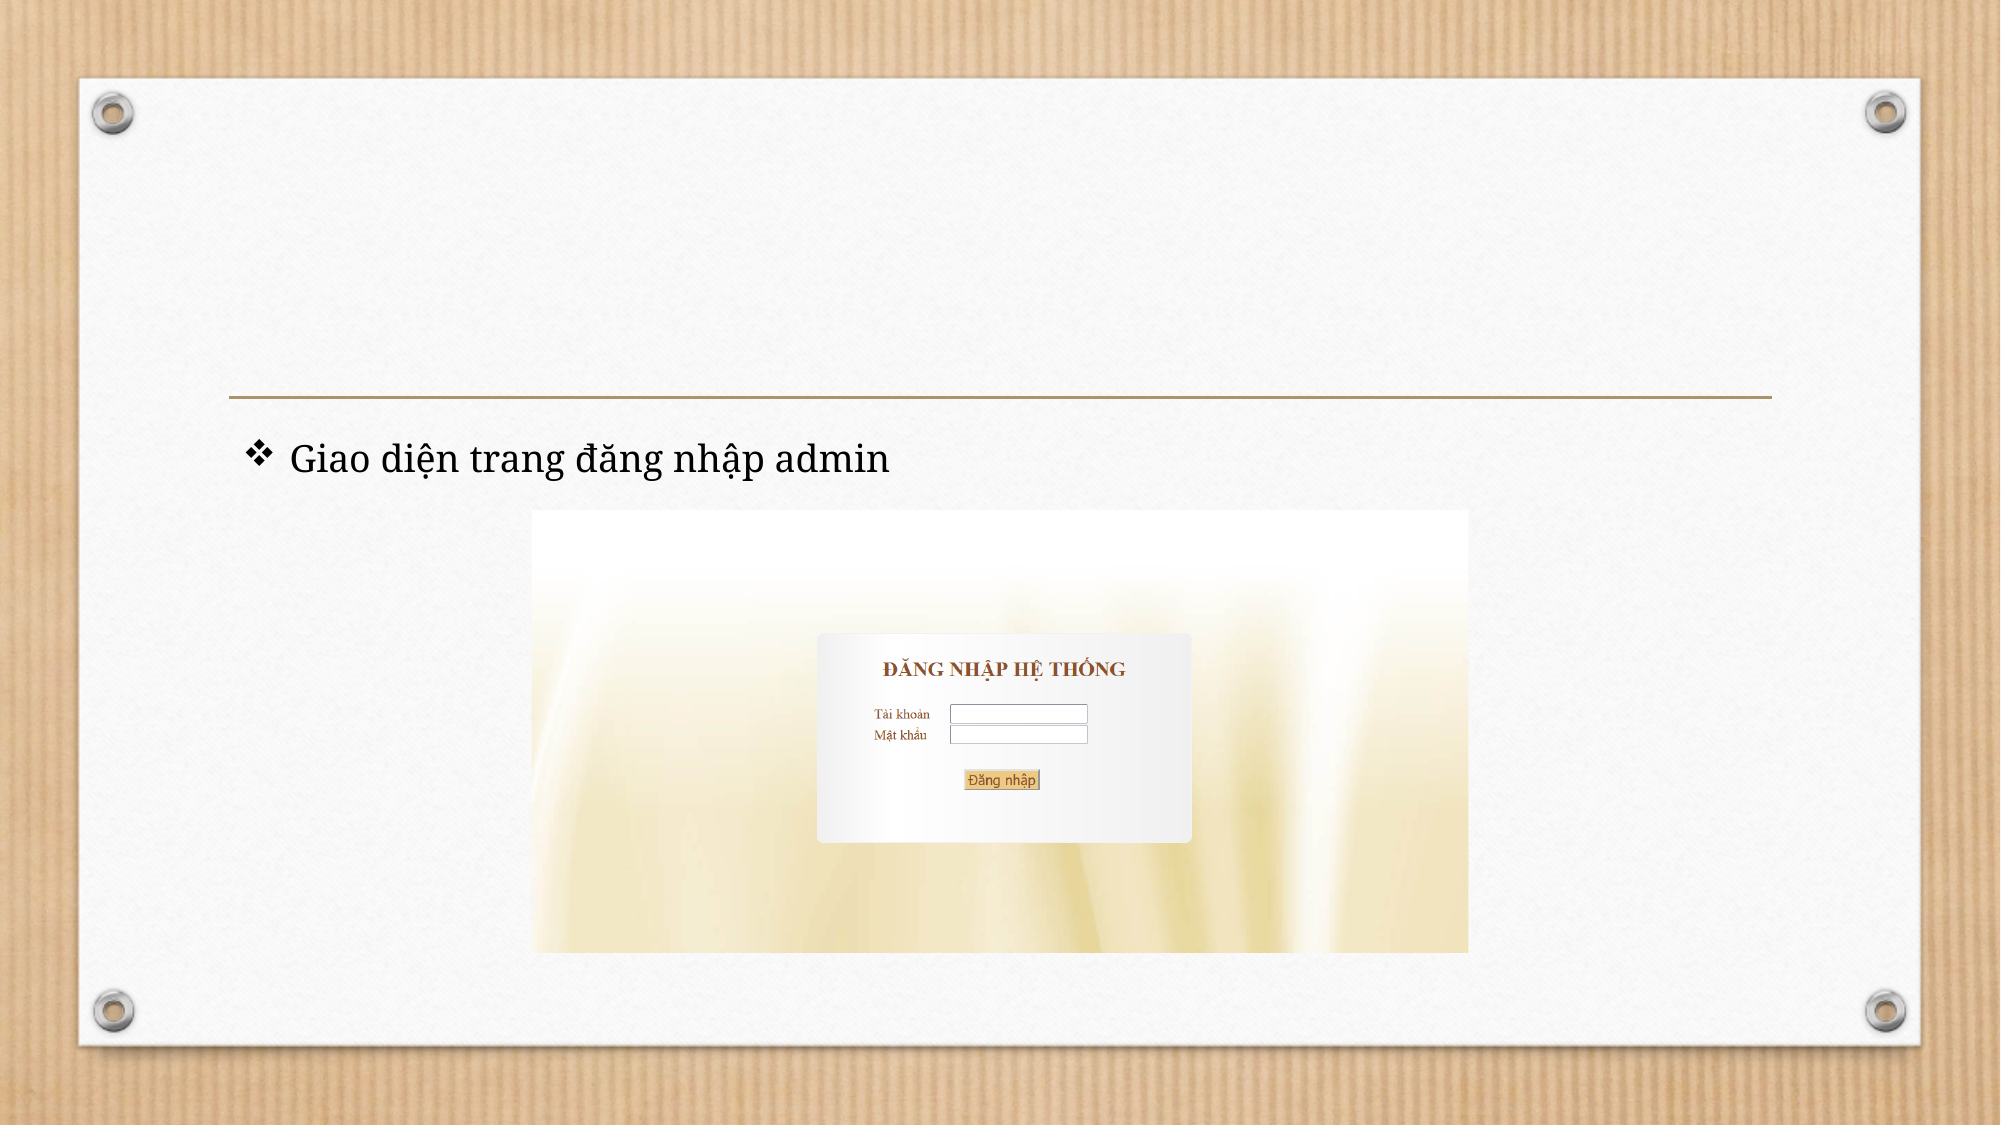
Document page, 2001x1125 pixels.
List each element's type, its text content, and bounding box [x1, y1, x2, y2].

picture [0, 0, 2001, 1125]
text_box Giao diện trang đăng nhập admin [227, 427, 906, 487]
